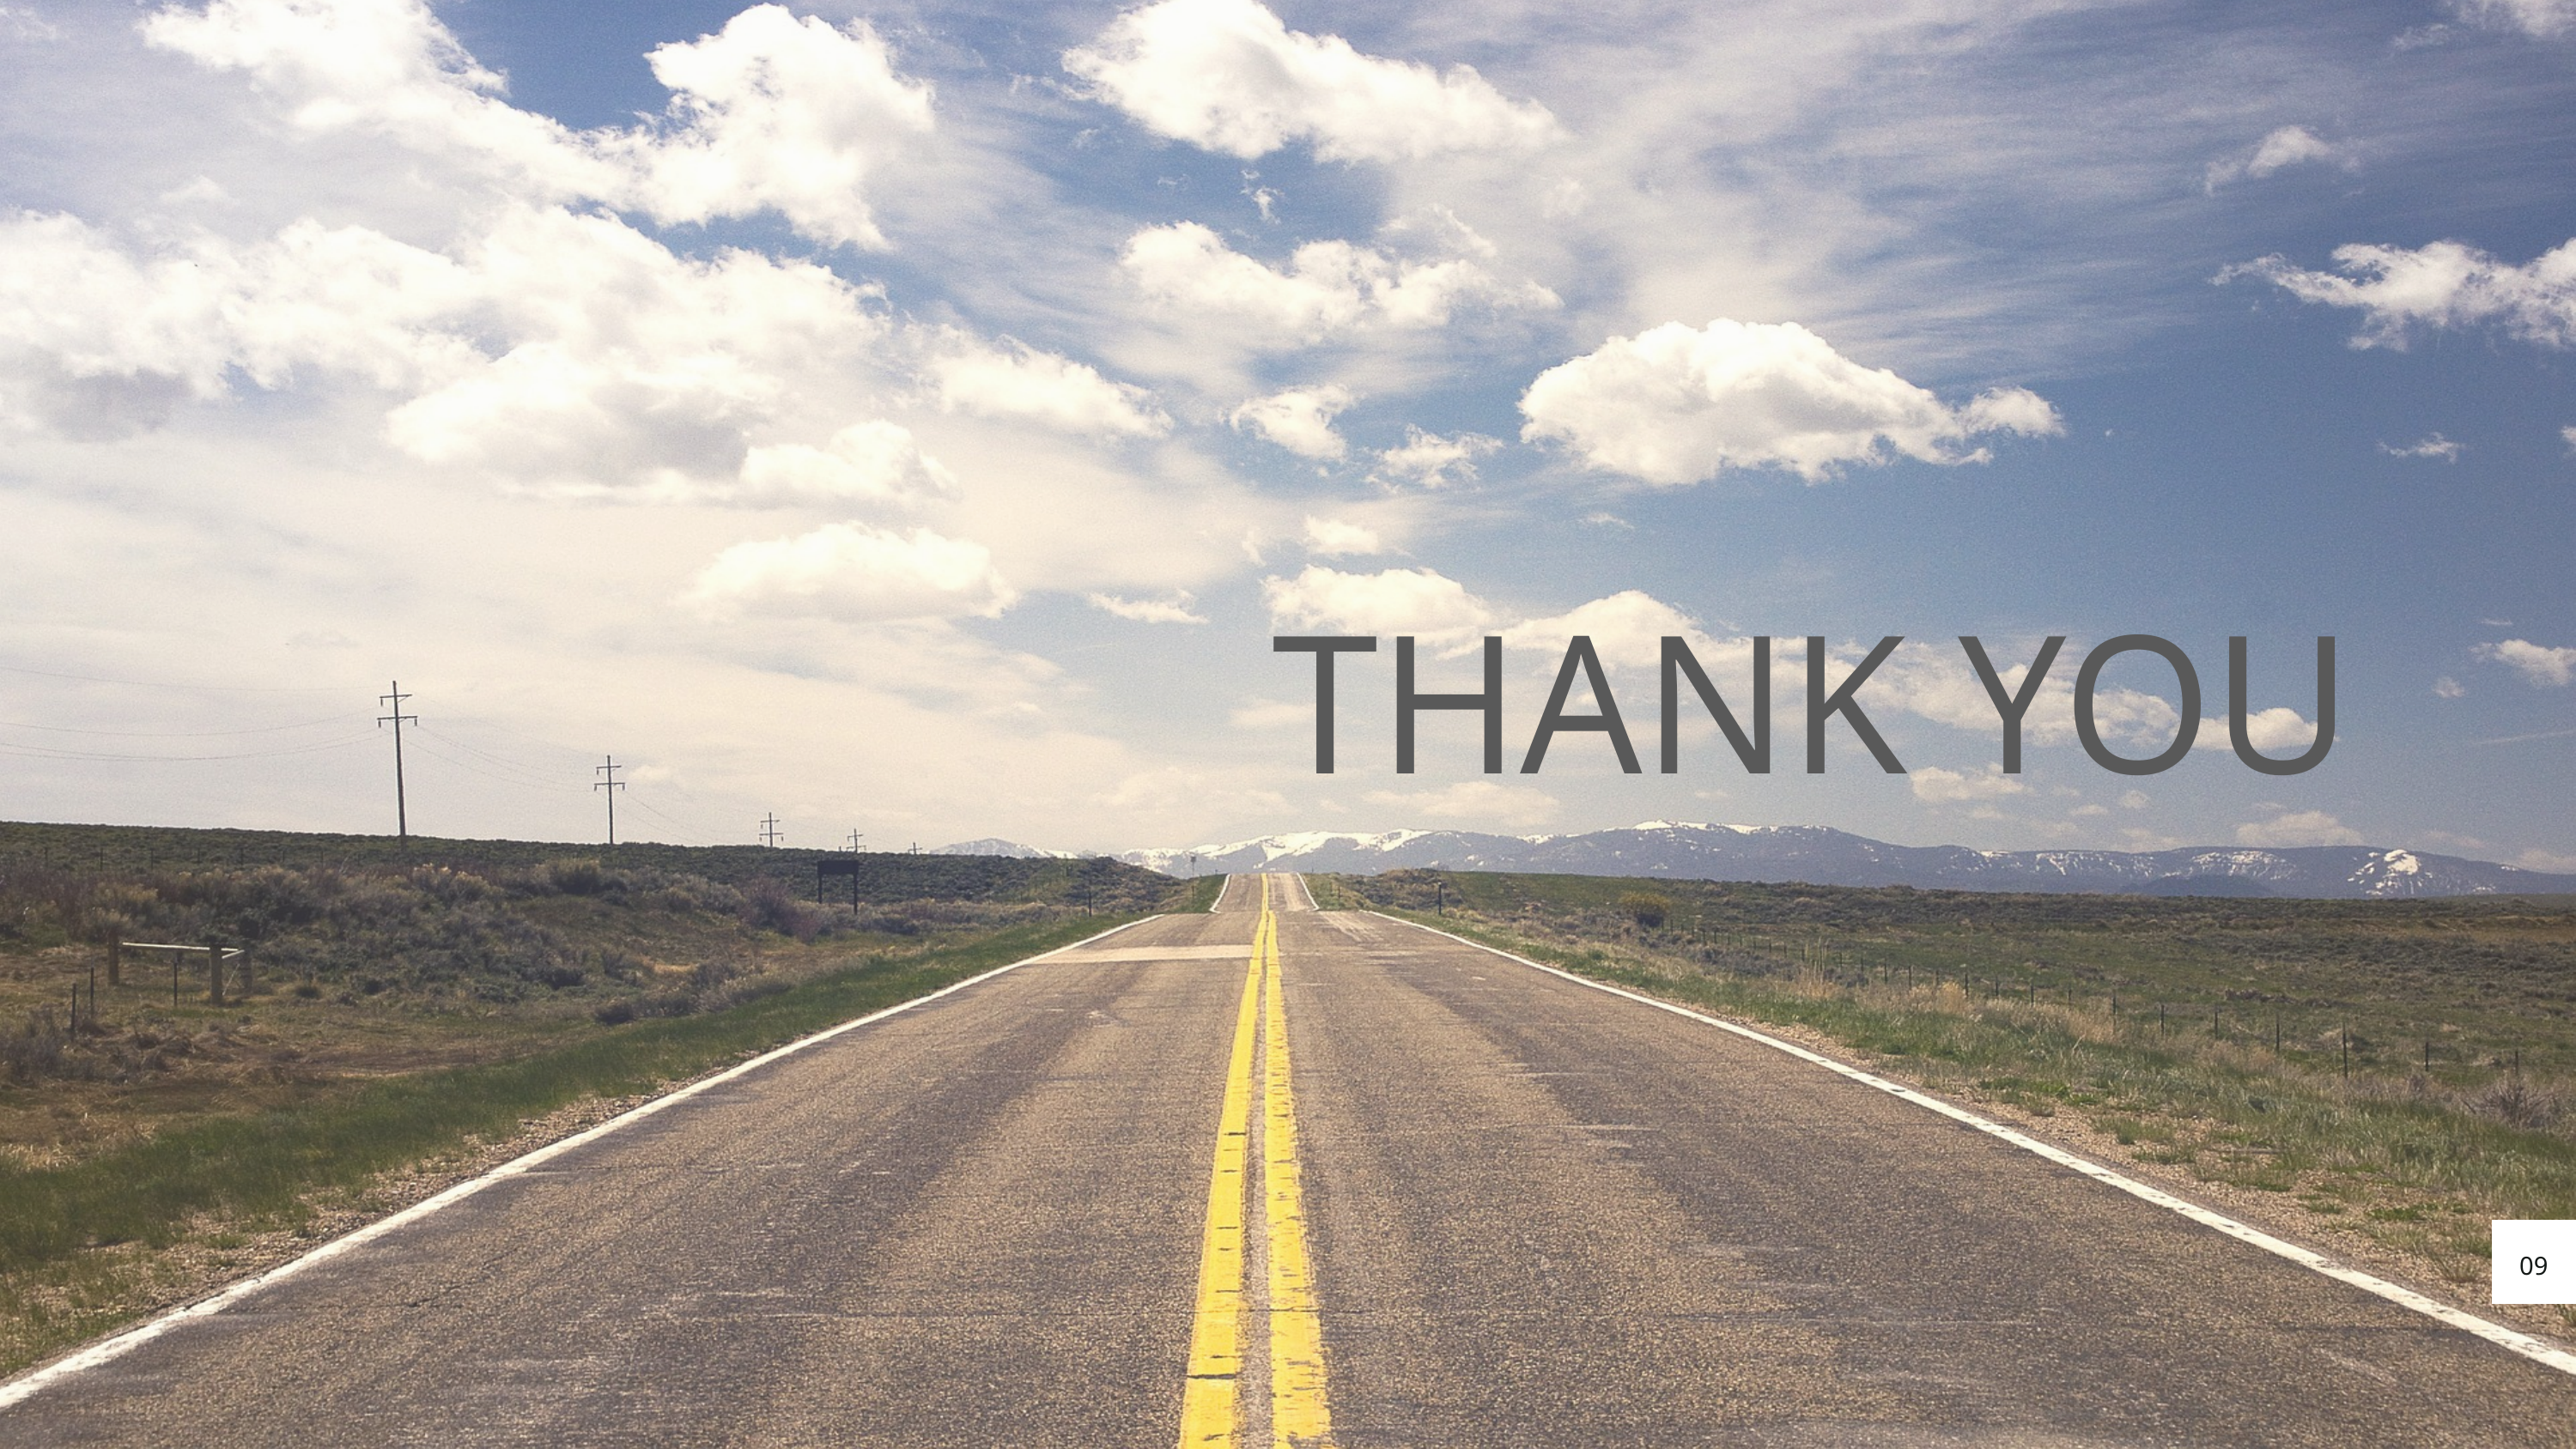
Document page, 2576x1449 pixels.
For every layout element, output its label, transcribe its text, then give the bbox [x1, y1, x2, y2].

text_box [0, 0, 2576, 1449]
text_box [2491, 1219, 2576, 1304]
text_box THANK YOU [1272, 595, 2533, 813]
